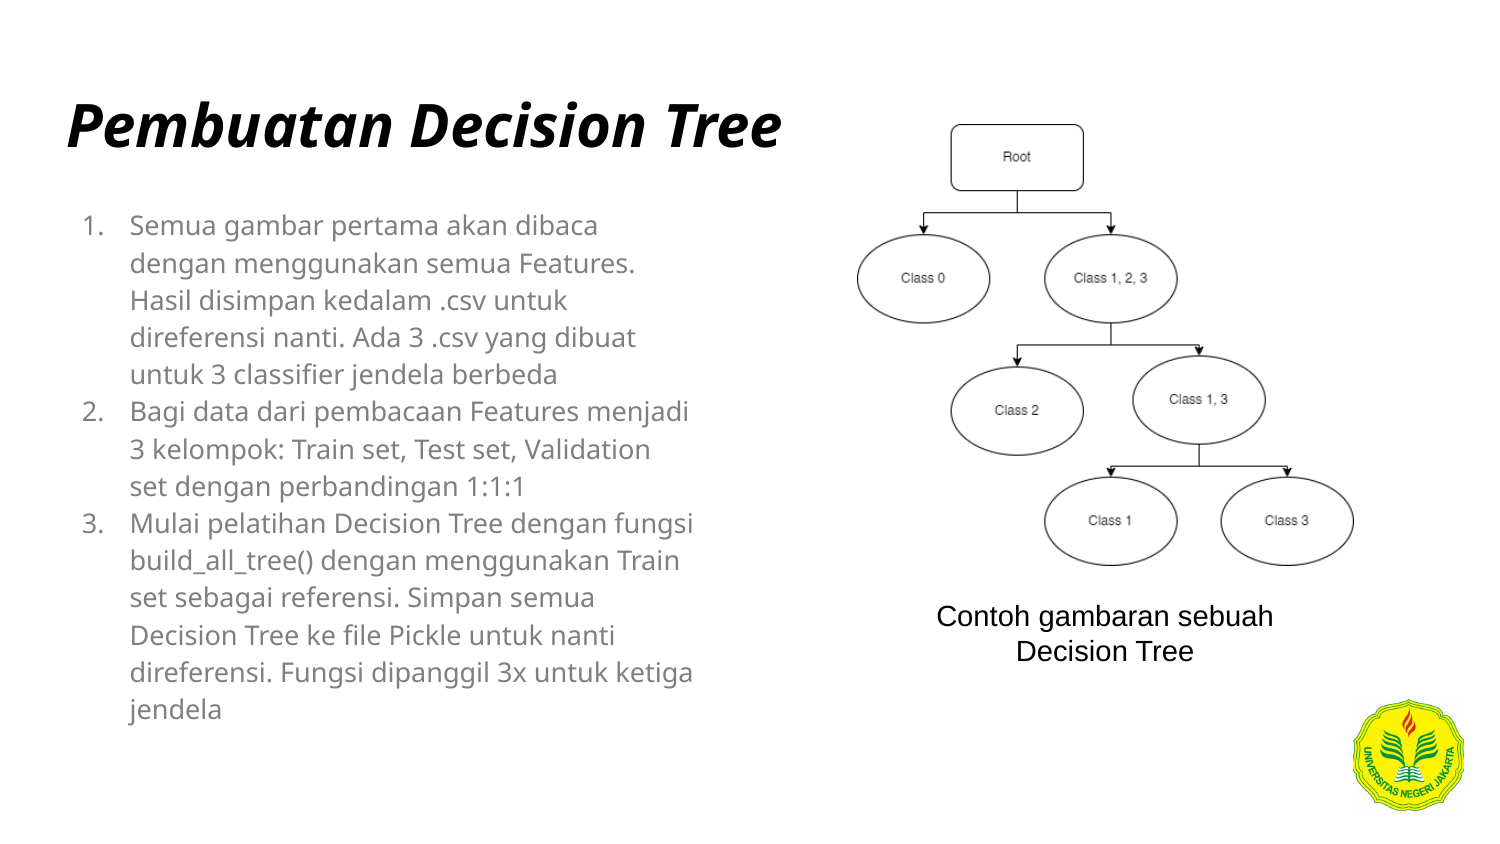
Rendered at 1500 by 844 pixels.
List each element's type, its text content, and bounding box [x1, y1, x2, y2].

list Semua gambar pertama akan dibaca dengan menggunakan semua Features. Hasil disimpan kedalam .csv untuk direferensi nanti. Ada 3 .csv yang dibuat untuk 3 classifier jendela berbeda Bagi data dari pembacaan Features menjadi 3 kelompok: Train set, Test set, Validation set dengan perbandingan 1:1:1 Mulai pelatihan Decision Tree dengan fungsi build_all_tree() dengan menggunakan Train set sebagai referensi. Simpan semua Decision Tree ke file Pickle untuk nanti direferensi. Fungsi dipanggil 3x untuk ketiga jendela [51, 189, 710, 750]
picture [1353, 699, 1465, 811]
text_box Contoh gambaran sebuah Decision Tree [904, 589, 1306, 675]
title Pembuatan Decision Tree [51, 72, 1449, 176]
picture [856, 123, 1354, 566]
